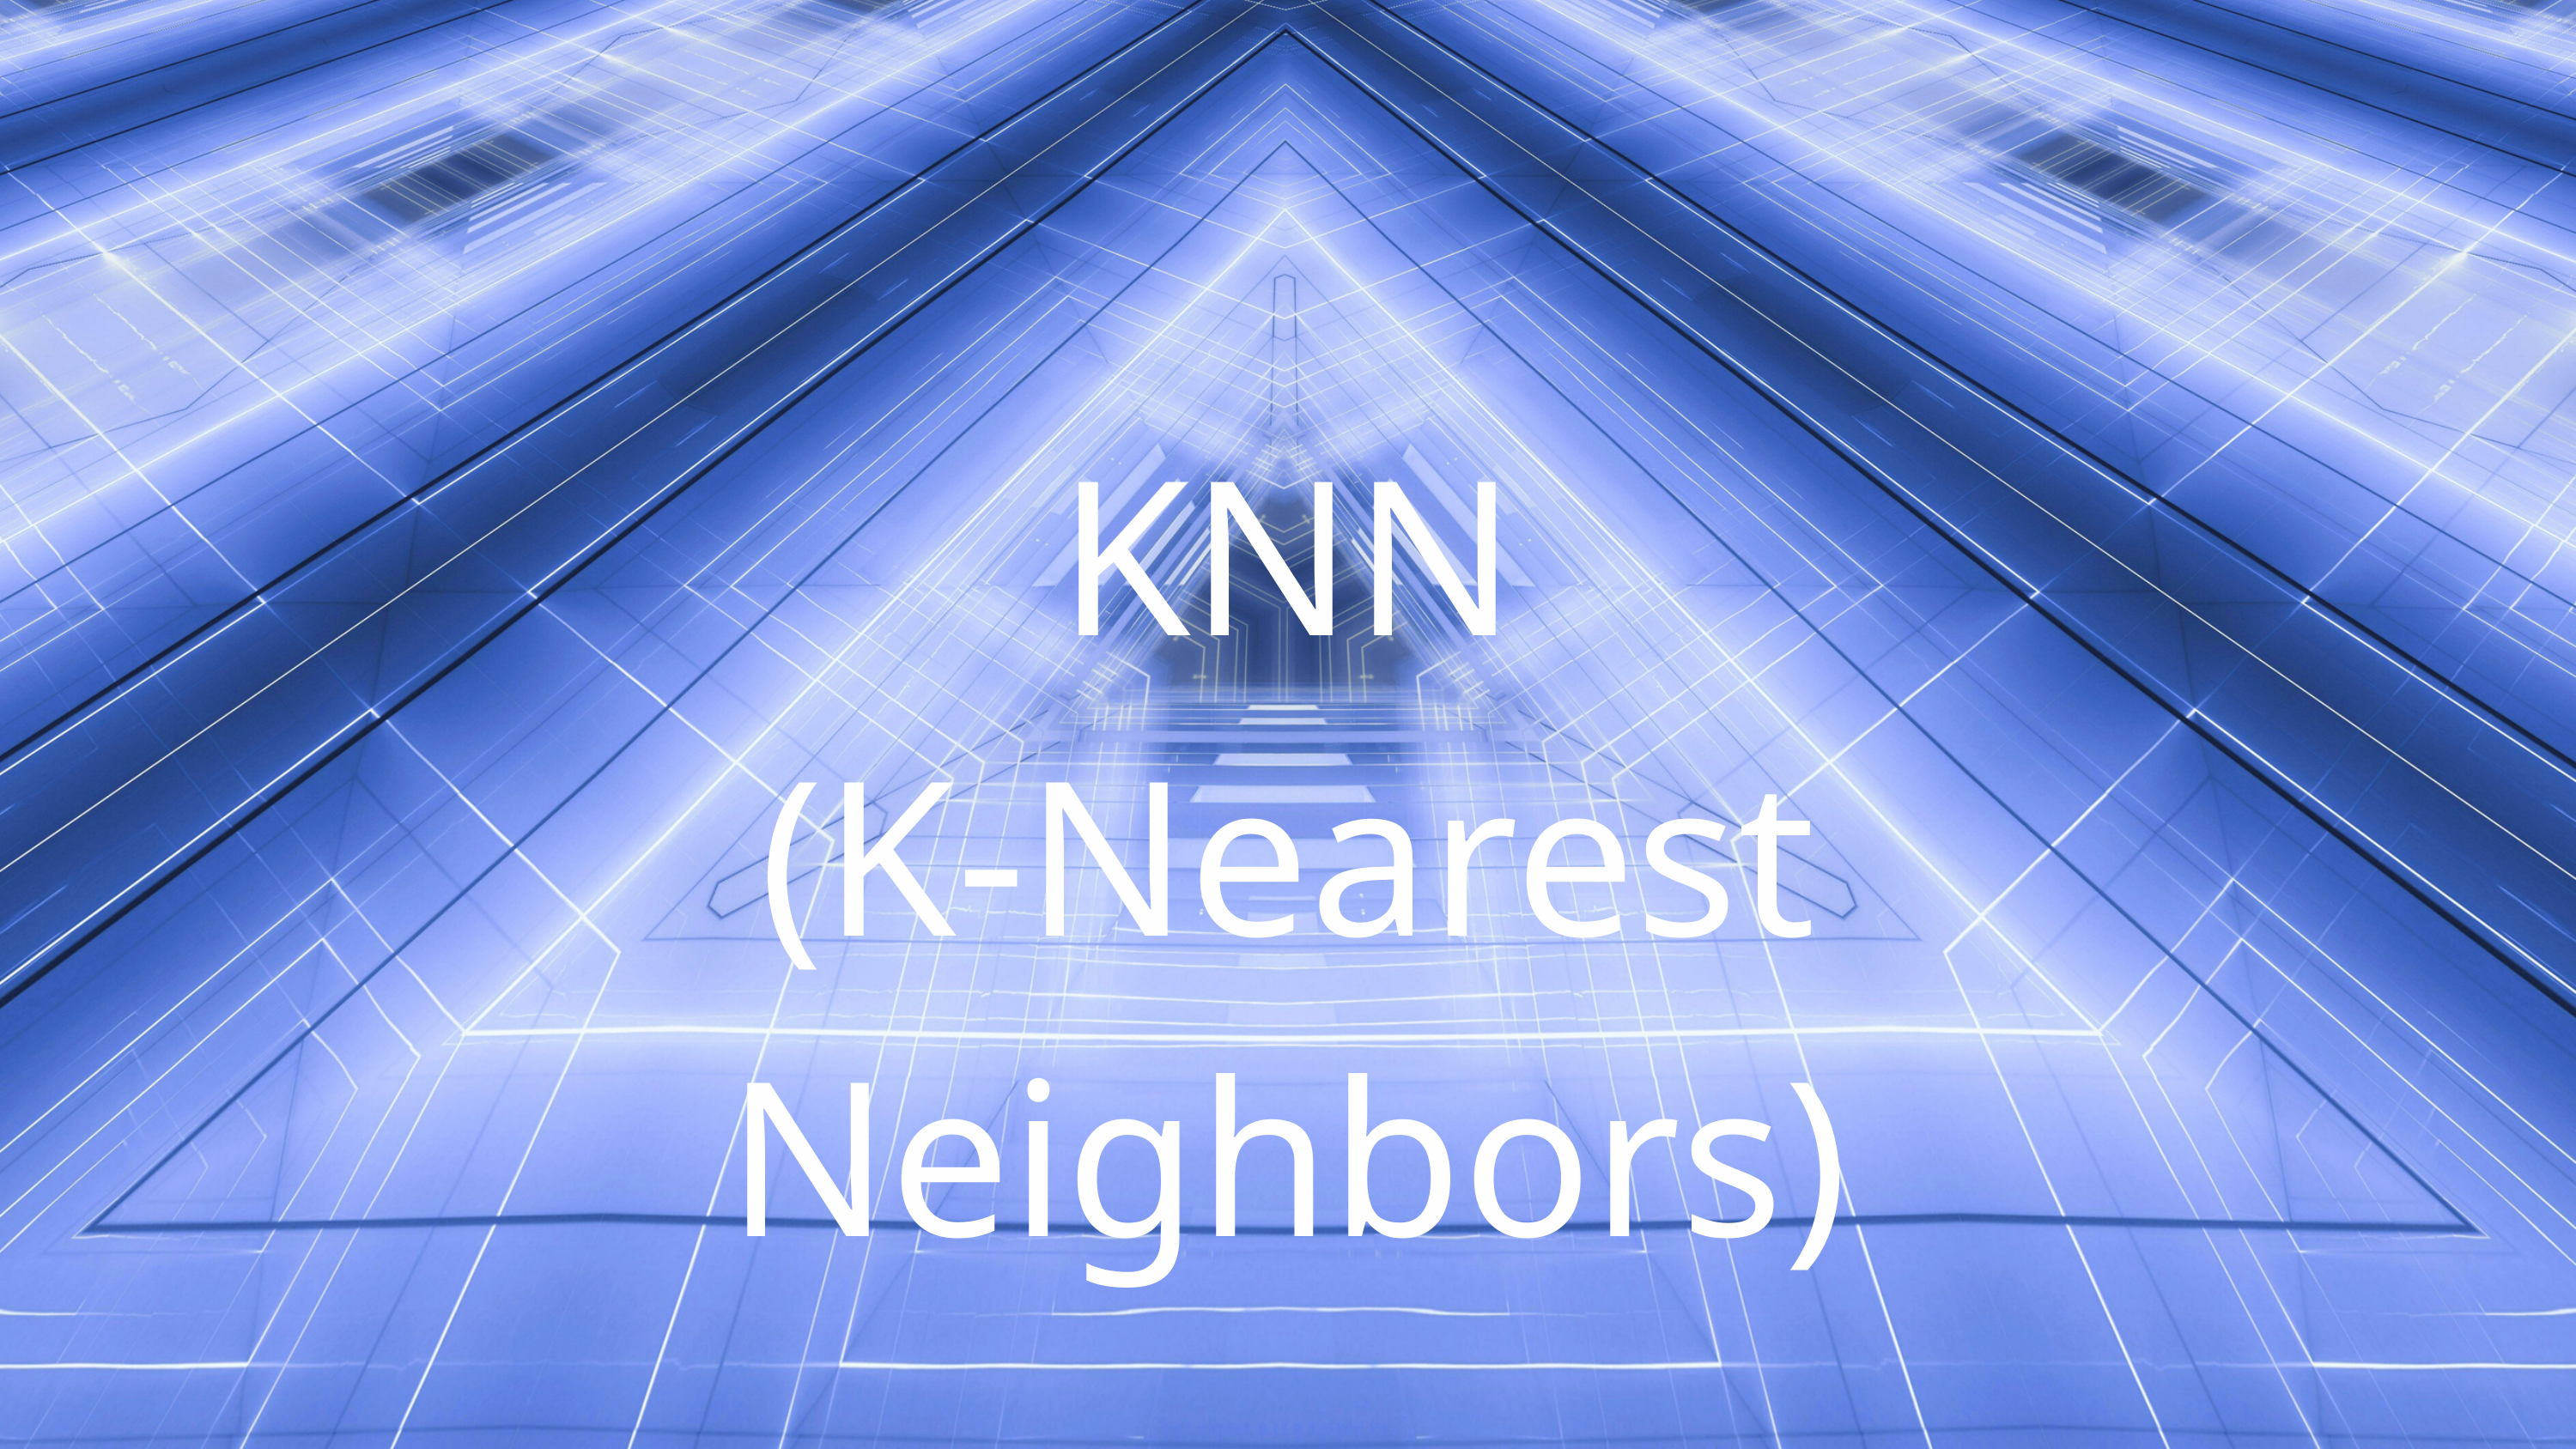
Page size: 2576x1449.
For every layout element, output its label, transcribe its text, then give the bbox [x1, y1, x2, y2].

text_box KNN (K-Nearest Neighbors) [277, 378, 2299, 1280]
text_box [0, 0, 2576, 1449]
